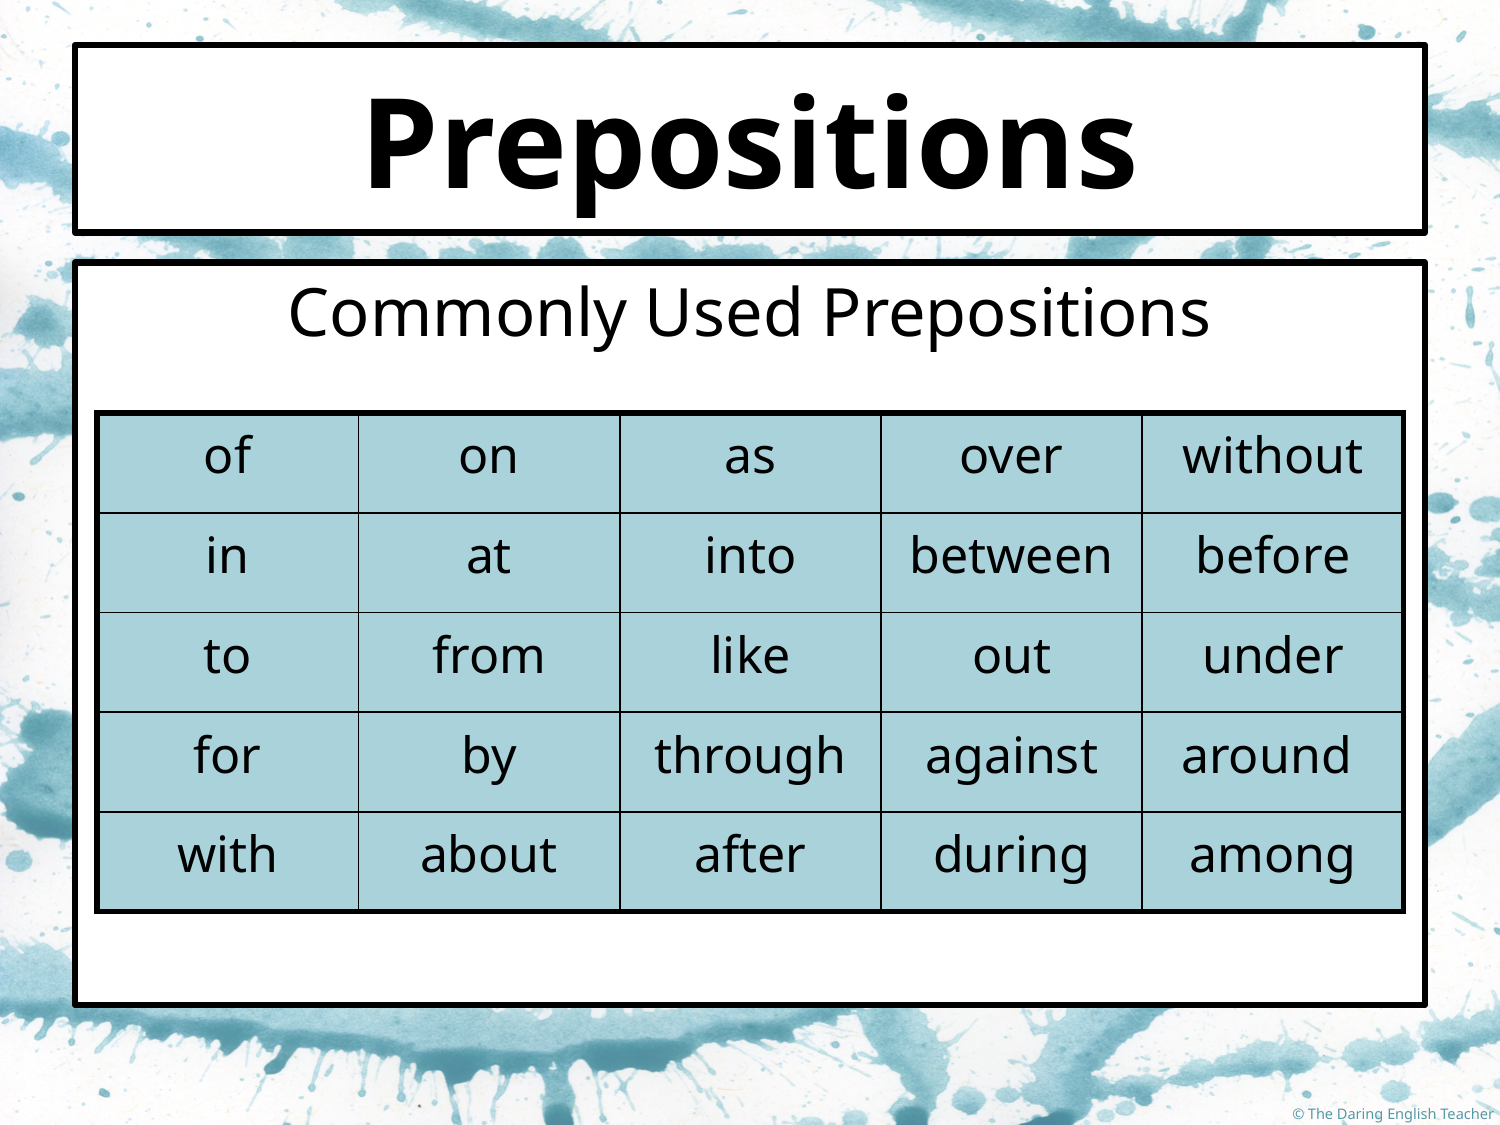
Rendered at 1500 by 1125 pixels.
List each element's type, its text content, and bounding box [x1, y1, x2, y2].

table_cell to [100, 613, 358, 711]
table_cell in [100, 514, 358, 612]
picture [0, 0, 1500, 1125]
table_cell after [621, 813, 880, 909]
table_header on [359, 416, 619, 512]
table_cell under [1143, 613, 1401, 711]
table_header without [1143, 416, 1401, 512]
table_cell about [359, 813, 619, 909]
table_cell into [621, 514, 880, 612]
table_cell like [621, 613, 880, 711]
table_cell against [882, 713, 1141, 811]
table_header as [621, 416, 880, 512]
table_cell between [882, 514, 1141, 612]
table_cell before [1143, 514, 1401, 612]
table_header of [100, 416, 358, 512]
table_cell among [1143, 813, 1401, 909]
table_cell during [882, 813, 1141, 909]
list Commonly Used Prepositions [72, 259, 1428, 1008]
table_cell at [359, 514, 619, 612]
table_cell around [1143, 713, 1401, 811]
table_cell by [359, 713, 619, 811]
table_cell through [621, 713, 880, 811]
table_cell for [100, 713, 358, 811]
table_header over [882, 416, 1141, 512]
table_cell out [882, 613, 1141, 711]
title Prepositions [72, 42, 1428, 236]
table_cell from [359, 613, 619, 711]
table_cell with [100, 813, 358, 909]
